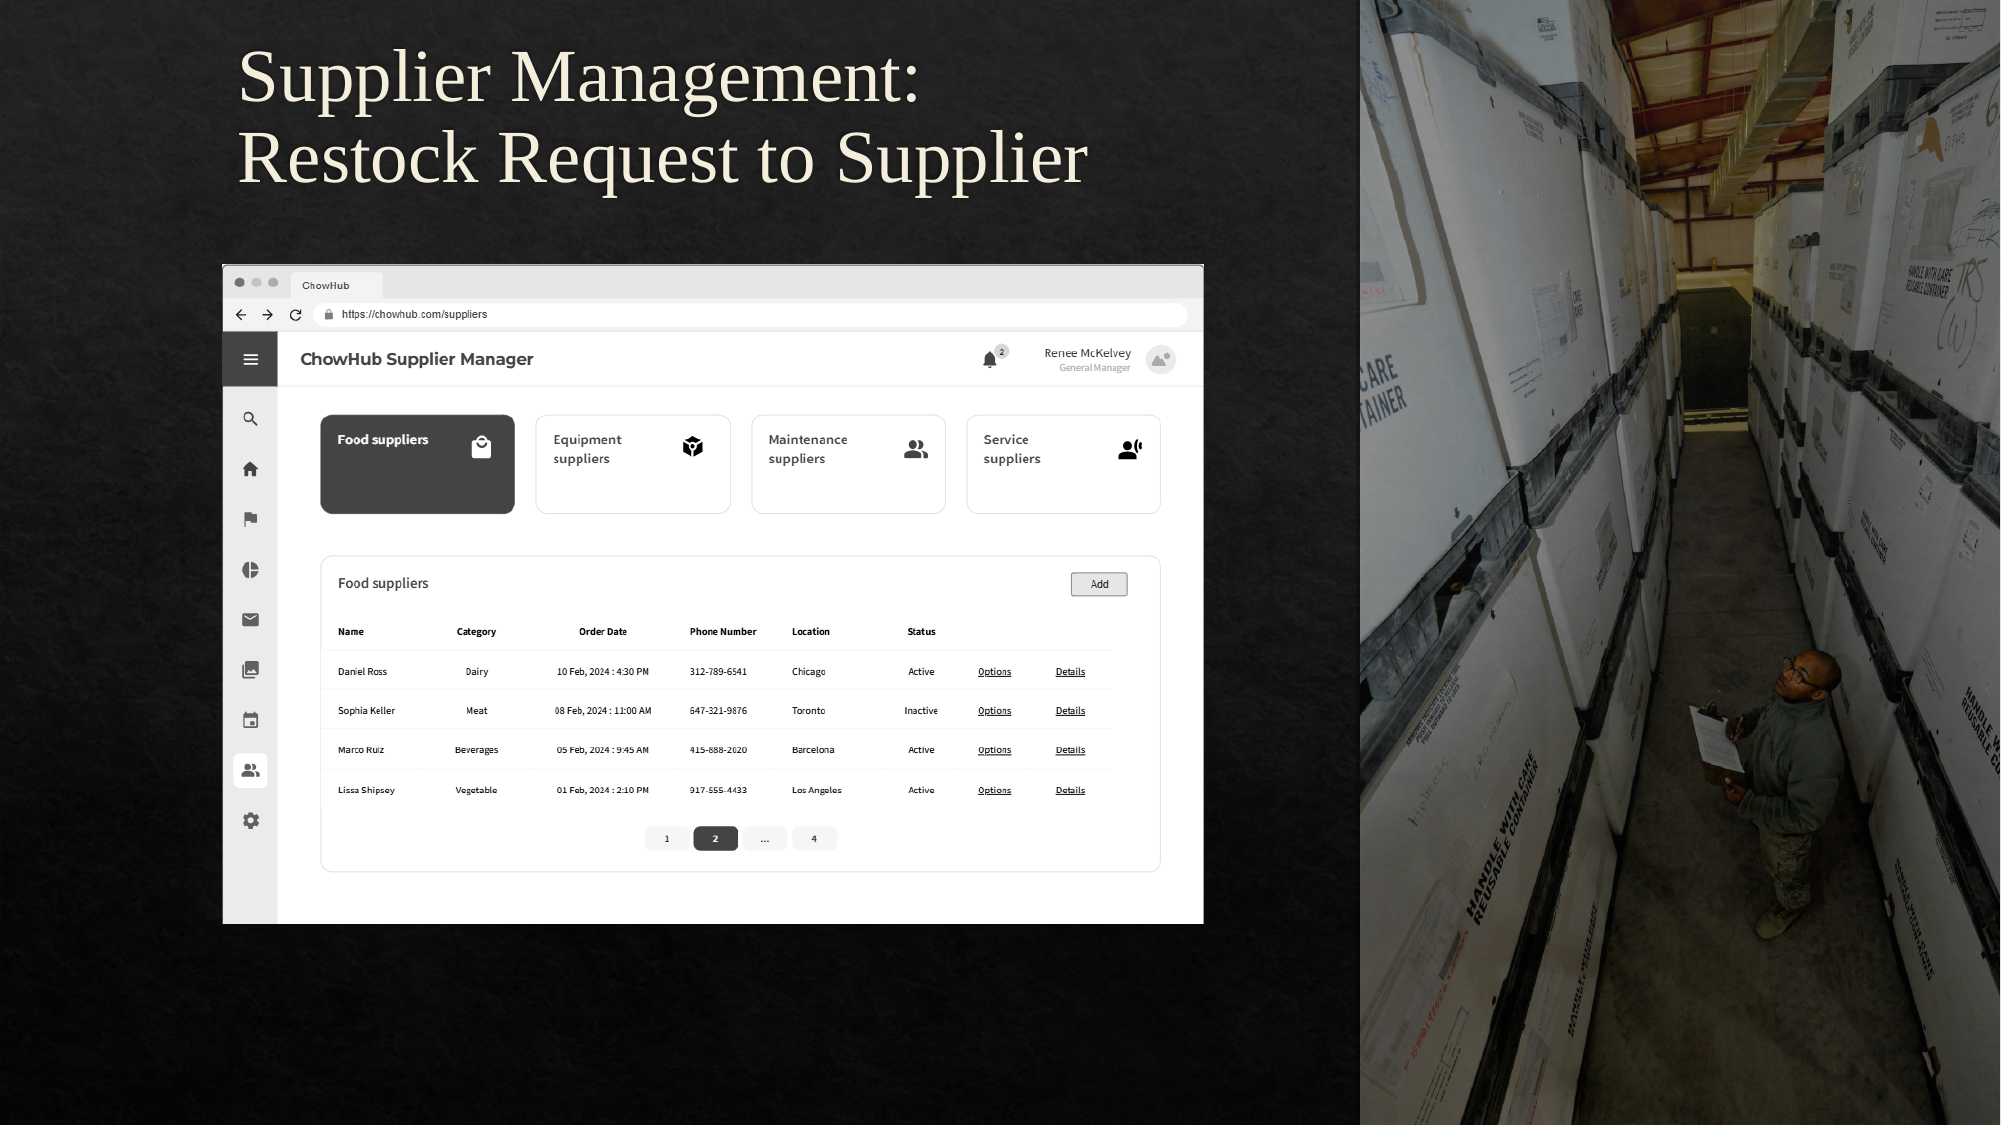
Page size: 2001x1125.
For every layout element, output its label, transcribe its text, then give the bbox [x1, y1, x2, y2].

title Supplier Management: Restock Request to Supplier [222, 14, 1157, 221]
picture [0, 0, 1360, 1125]
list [1360, 0, 2000, 1125]
